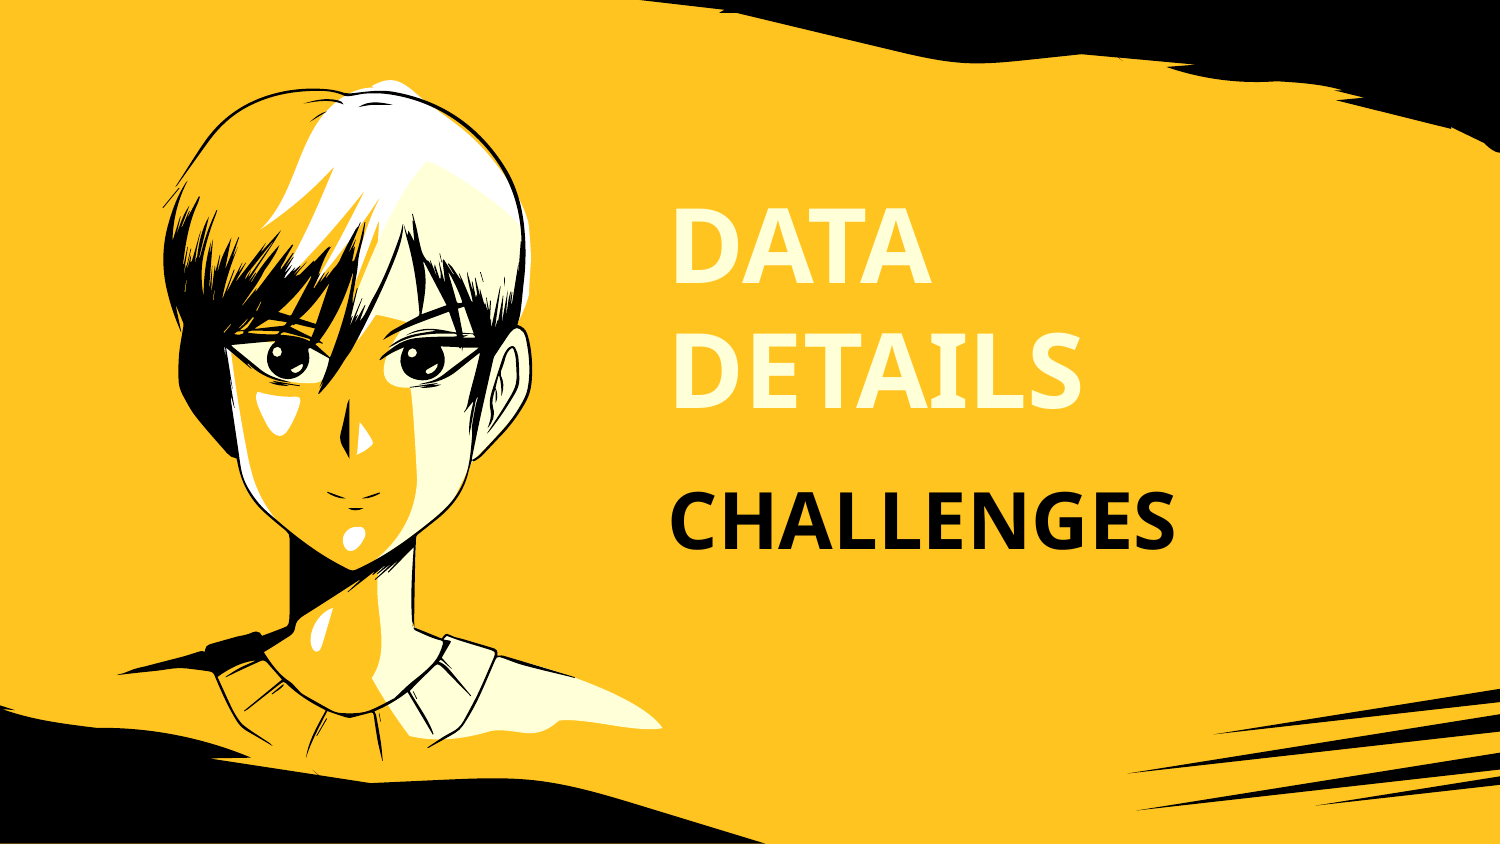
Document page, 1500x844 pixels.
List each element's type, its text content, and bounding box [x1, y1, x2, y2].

title DATA DETAILS [667, 164, 1322, 430]
title CHALLENGES [667, 455, 1412, 539]
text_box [116, 79, 663, 761]
